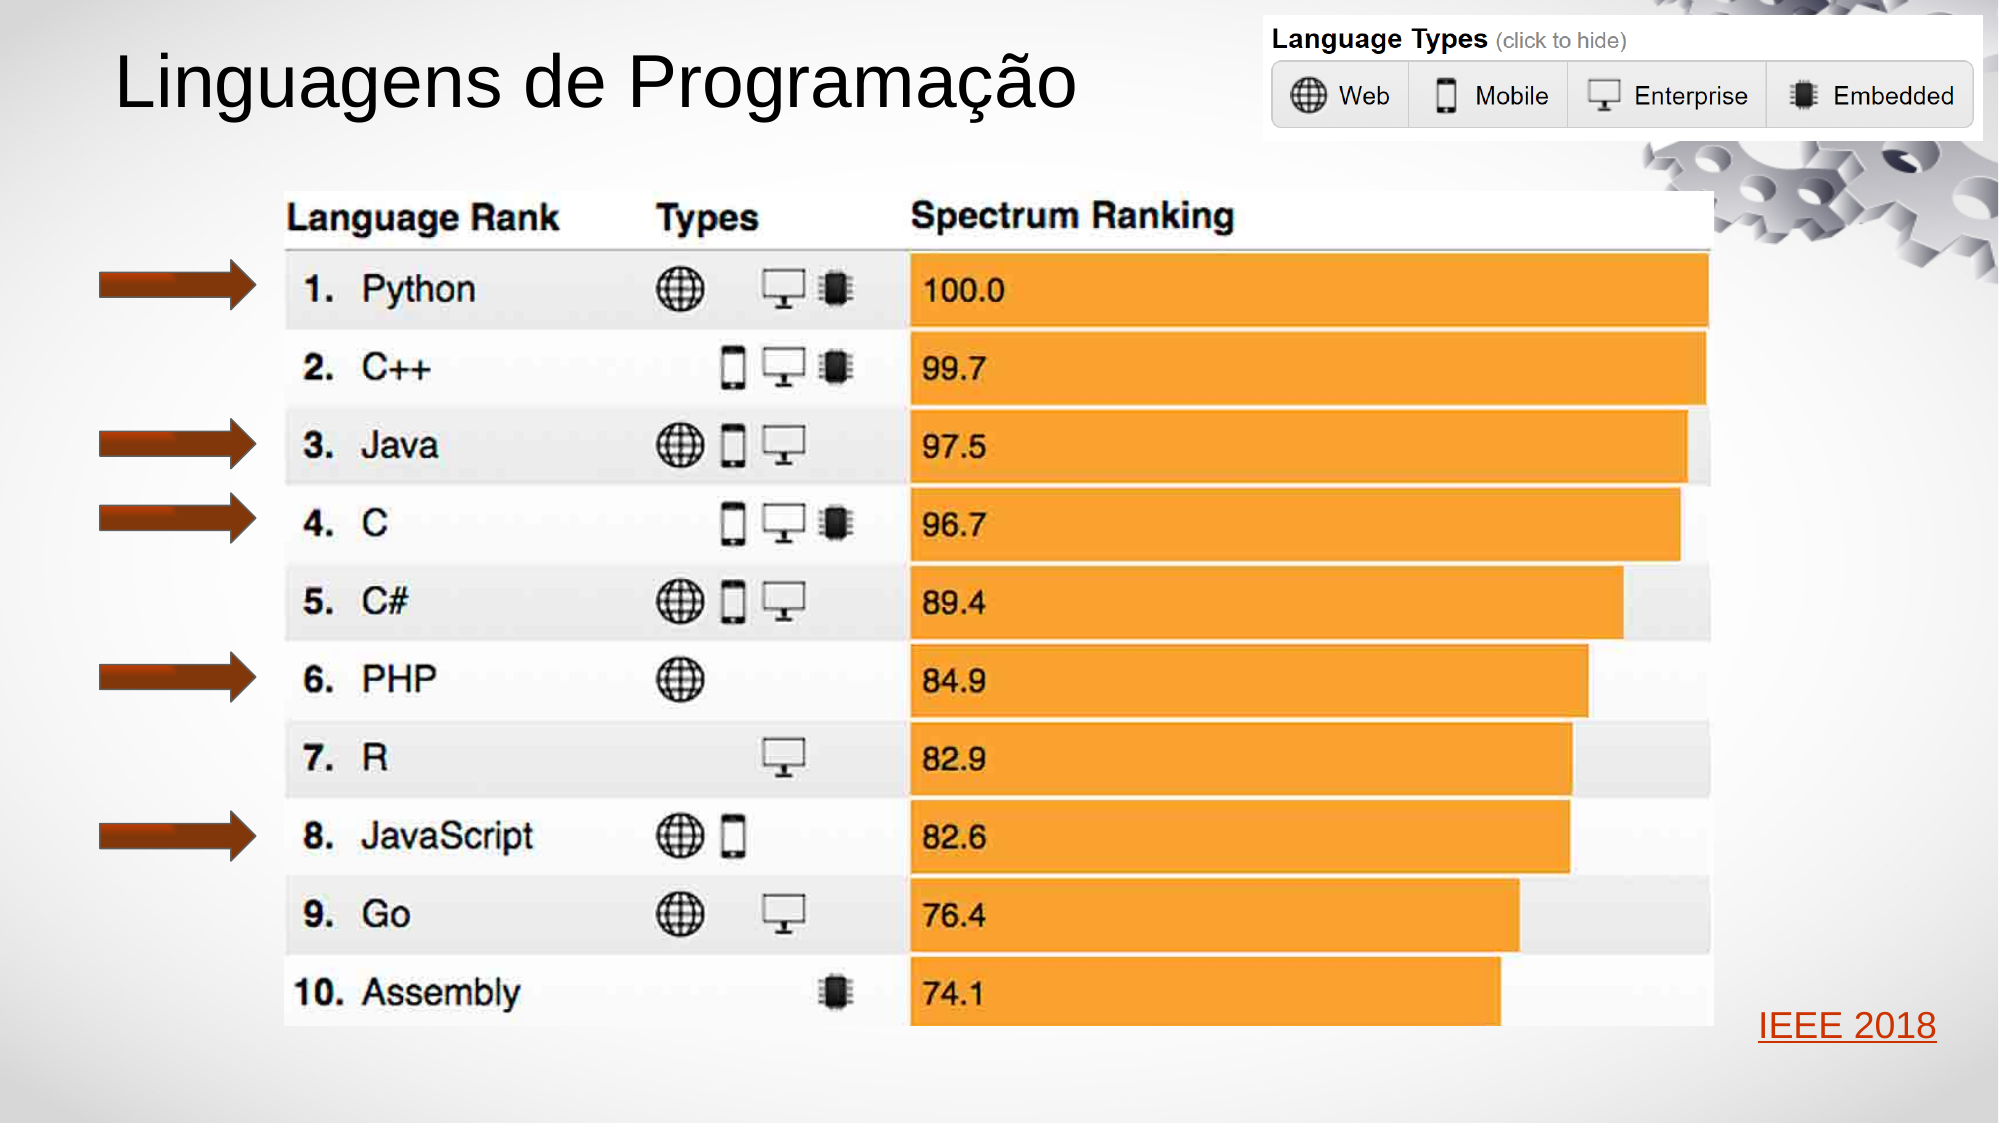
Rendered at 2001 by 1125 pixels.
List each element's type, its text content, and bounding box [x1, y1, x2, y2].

text_box [99, 493, 256, 543]
text_box IEEE 2018 [1743, 993, 1952, 1054]
text_box Linguagens de Programação [99, 31, 1258, 125]
text_box [99, 418, 256, 469]
text_box [99, 811, 256, 861]
text_box [99, 259, 256, 310]
picture [0, 0, 1999, 1123]
text_box [99, 652, 256, 702]
